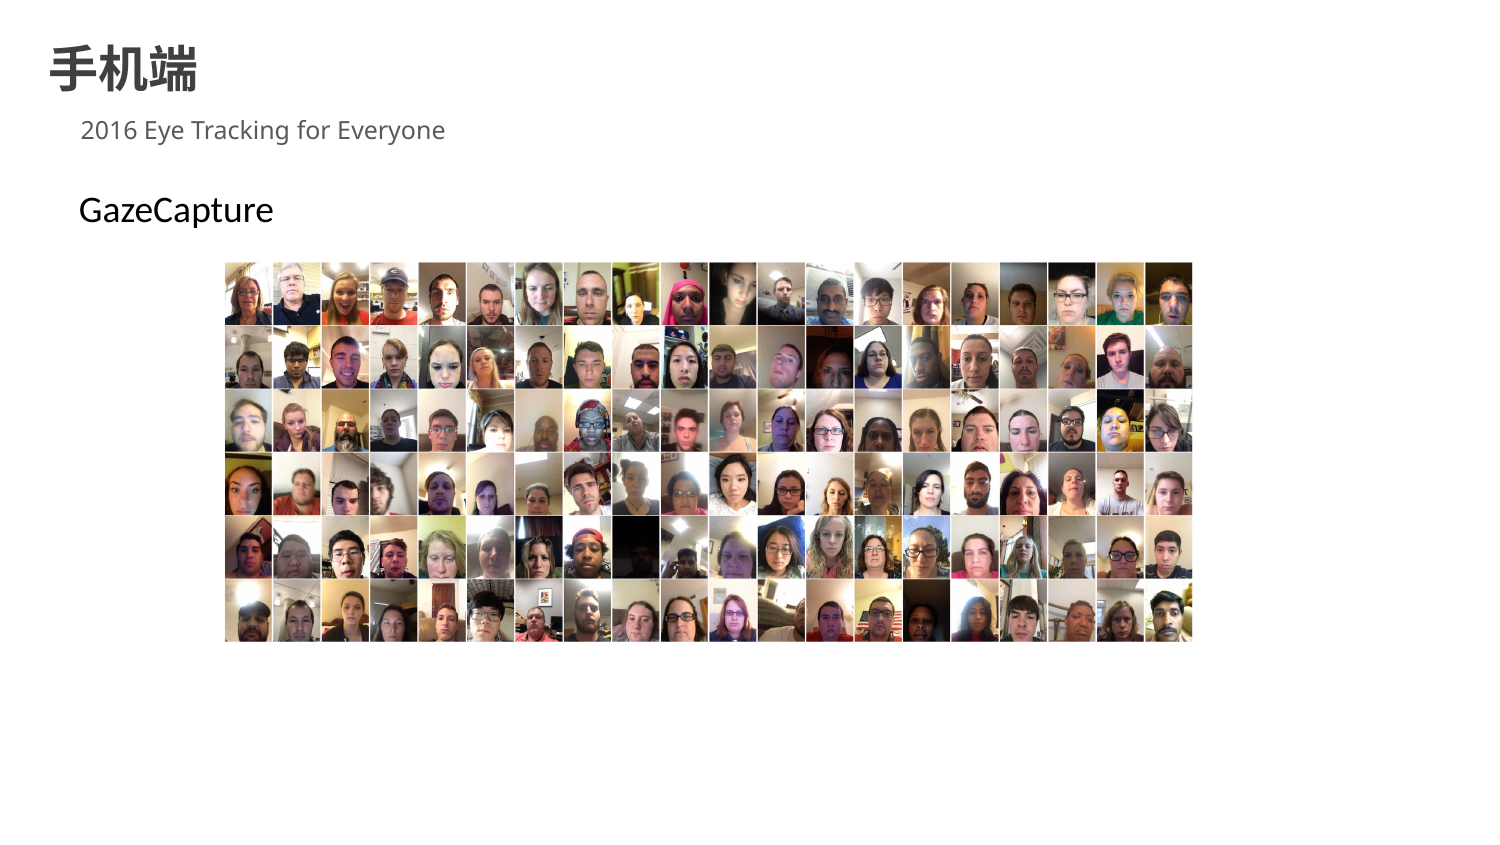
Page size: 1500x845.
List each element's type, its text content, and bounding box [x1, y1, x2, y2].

text_box 2016 Eye Tracking for Everyone [64, 106, 567, 153]
text_box GazeCapture [64, 177, 360, 238]
picture [211, 262, 1234, 642]
text_box 手机端 [32, 29, 567, 106]
